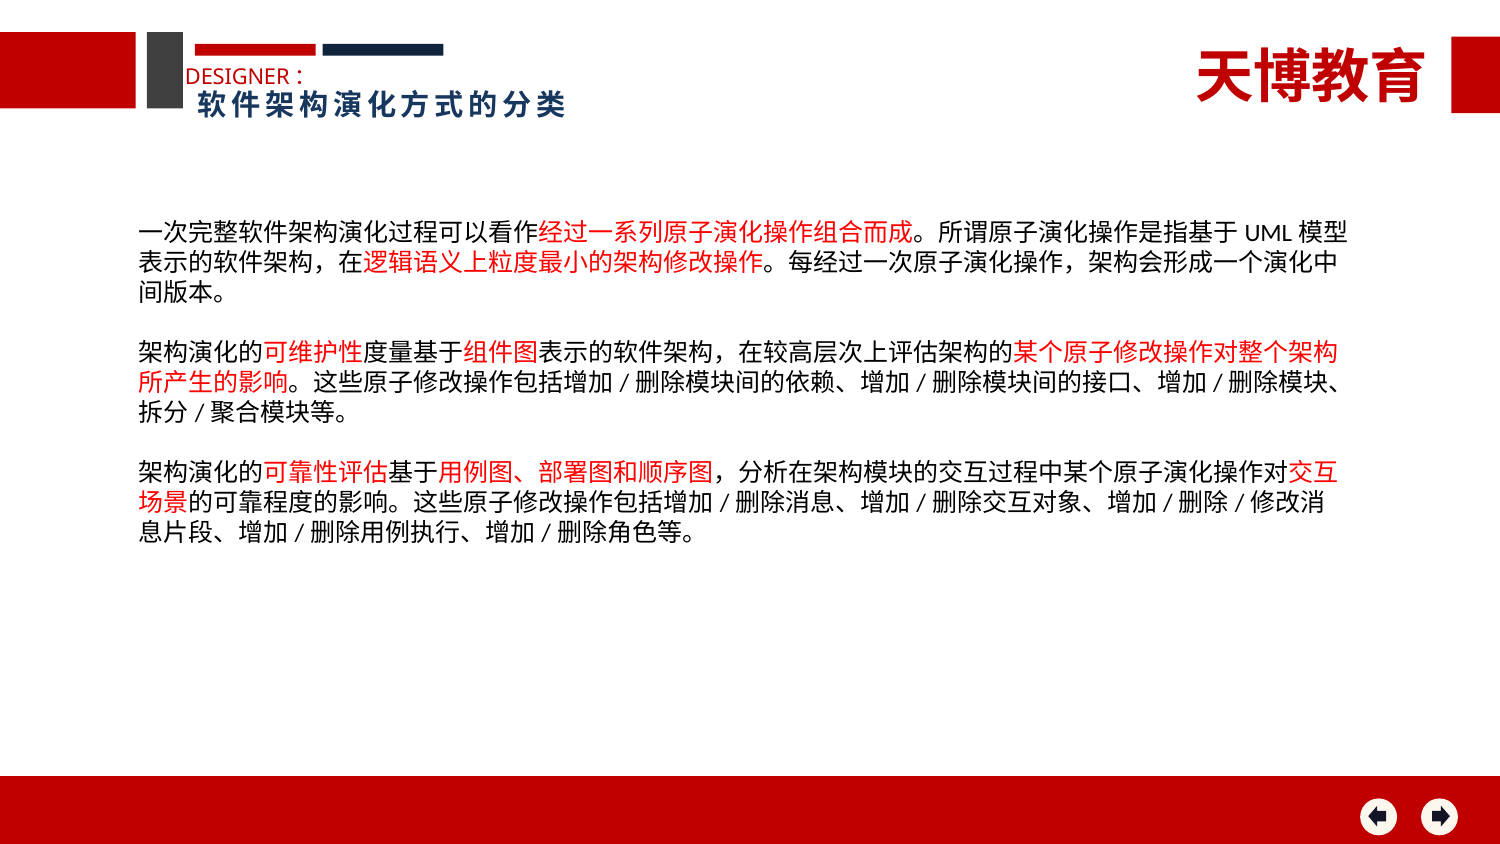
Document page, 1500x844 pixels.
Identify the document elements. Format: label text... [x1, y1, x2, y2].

text_box 天博教育 [1180, 32, 1444, 117]
text_box 一次完整软件架构演化过程可以看作经过一系列原子演化操作组合而成。所谓原子演化操作是指基于UML模型表示的软件架构，在逻辑语义上粒度最小的架构修改操作。每经过一次原子演化操作，架构会形成一个演化中间版本。 架构演化的可维护性度量基于组件图表示的软件架构，在较高层次上评估架构的某个原子修改操作对整个架构所产生的影响。这些原子修改操作包括增加/删除模块间的依赖、增加/删除模块间的接口、增加/删除模块、拆分/聚合模块等。 架构演化的可靠性评估基于用例图、部署图和顺序图，分析在架构模块的交互过程中某个原子演化操作对交互场景的可靠程度的影响。这些原子修改操作包括增加/删除消息、增加/删除交互对象、增加/删除/修改消息片段、增加/删除用例执行、增加/删除角色等。 [123, 209, 1365, 614]
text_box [194, 43, 444, 56]
text_box DESIGNER： [169, 55, 332, 97]
text_box 软件架构演化方式的分类 [183, 79, 921, 129]
